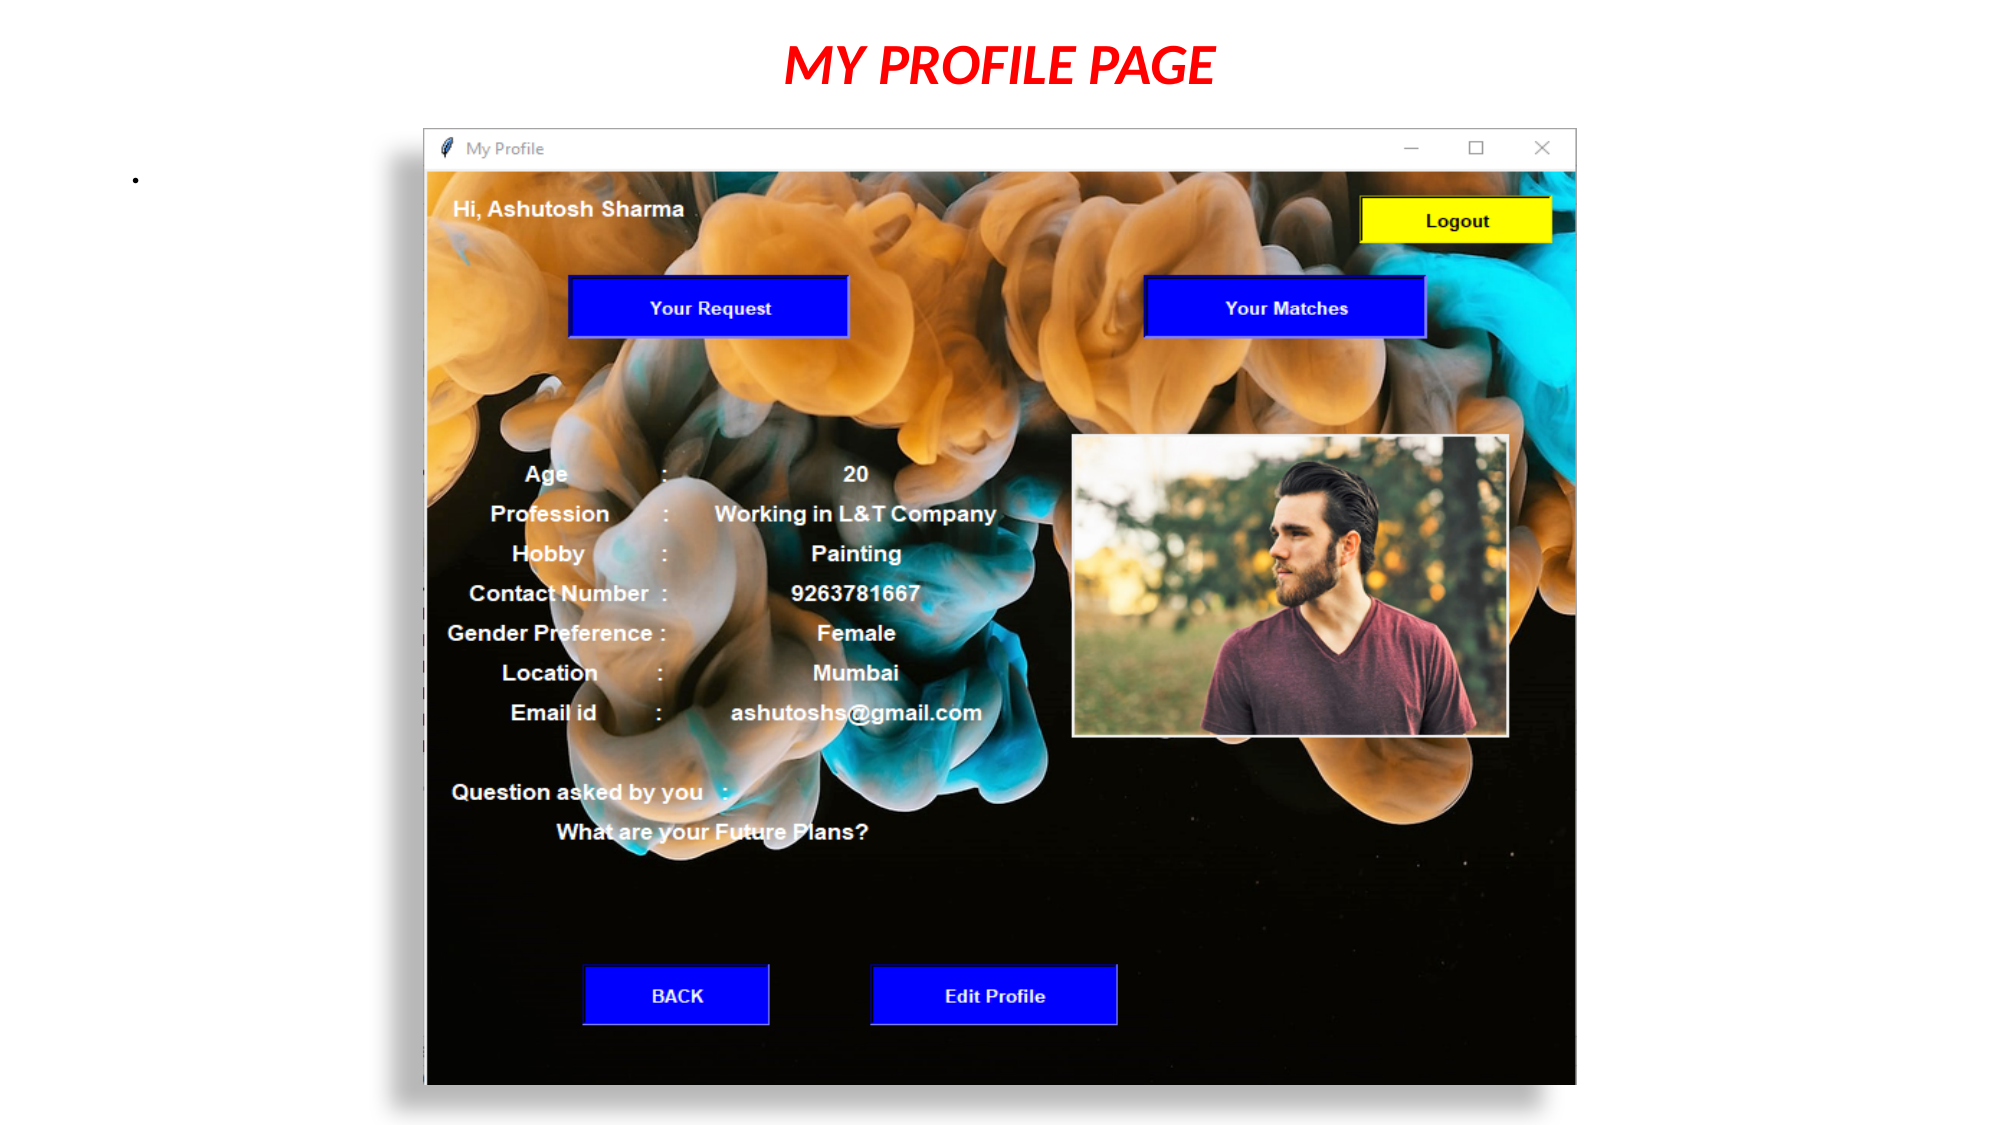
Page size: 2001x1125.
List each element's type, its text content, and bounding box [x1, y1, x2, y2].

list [423, 128, 1576, 1085]
text_box MY PROFILE PAGE . [116, 18, 1884, 199]
